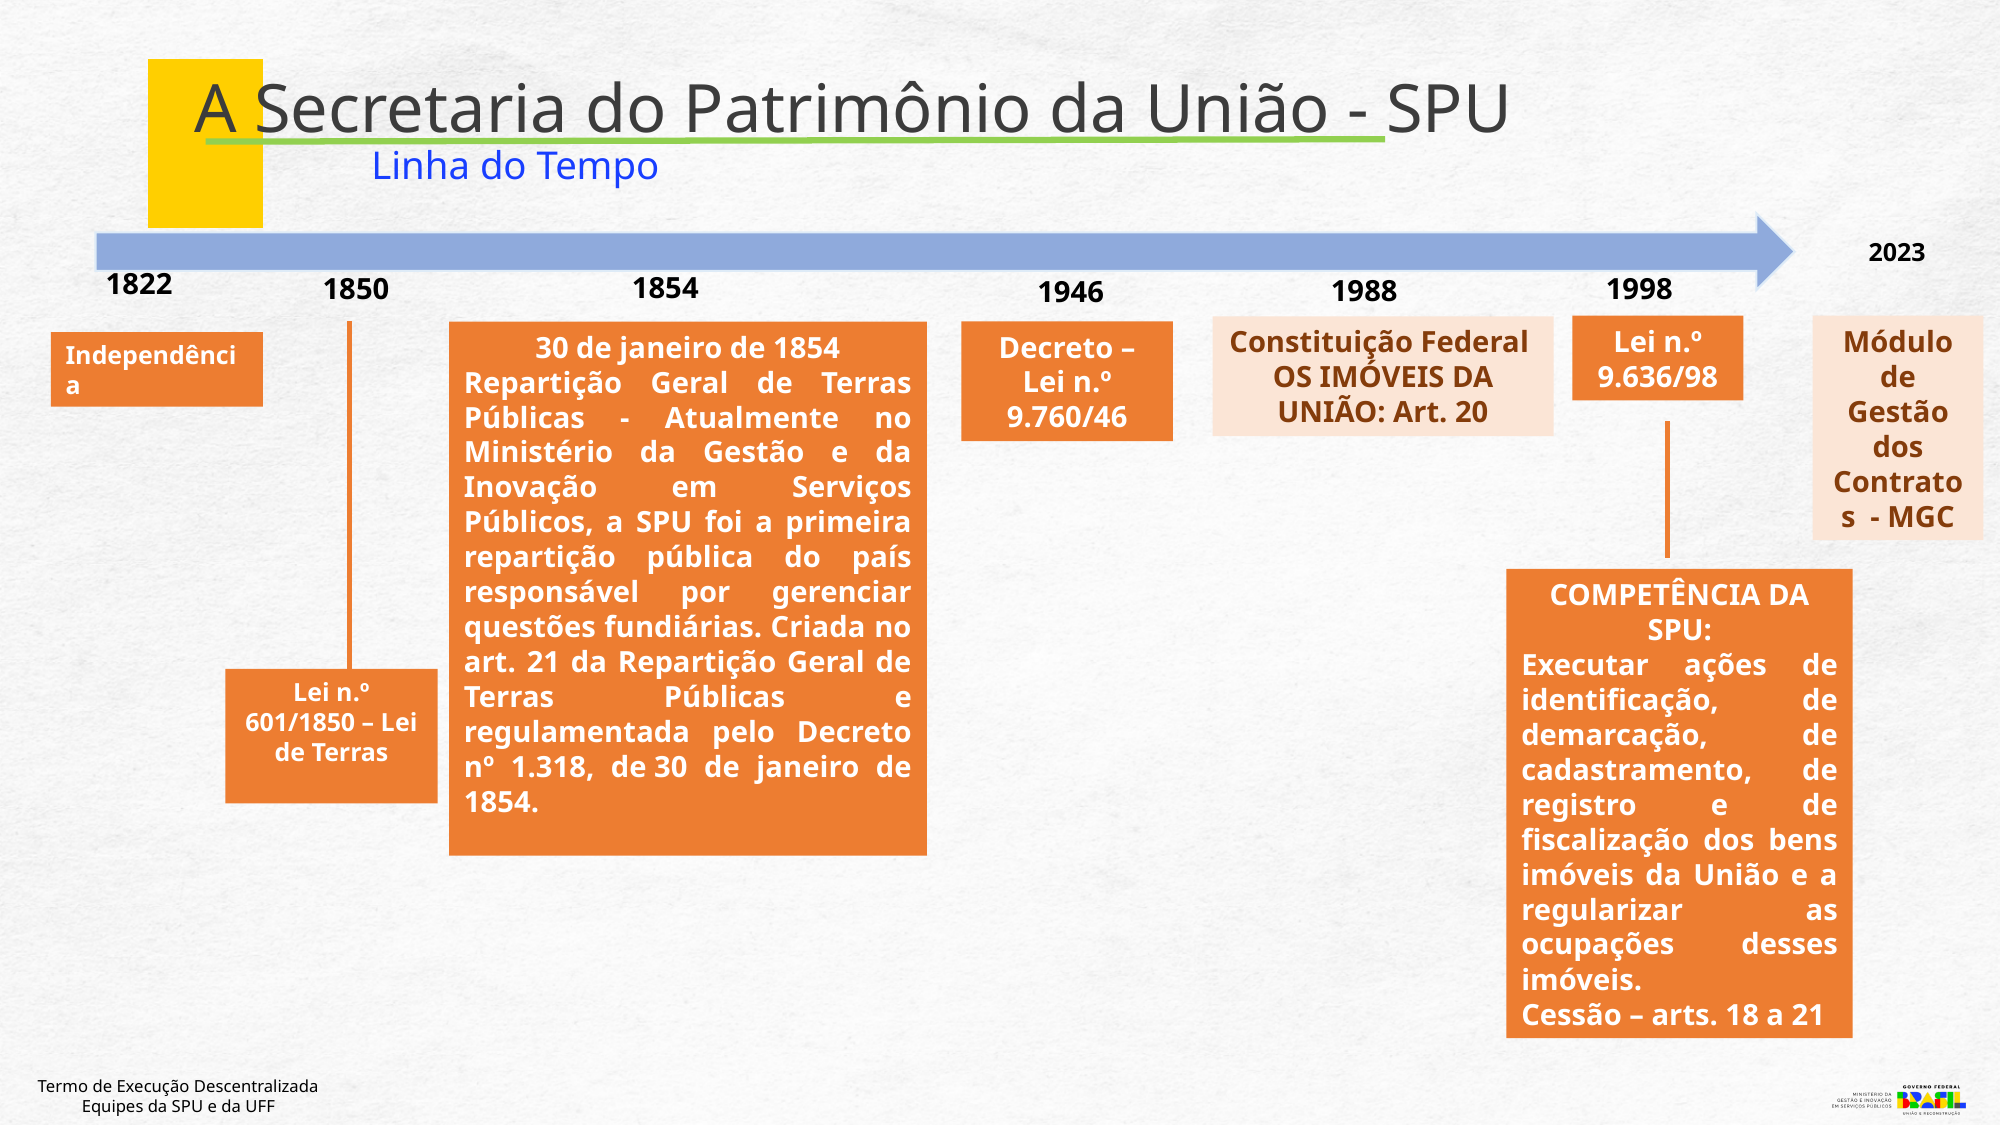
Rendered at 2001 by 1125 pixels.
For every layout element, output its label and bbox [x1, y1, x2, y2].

picture [0, 0, 2000, 1125]
text_box [147, 59, 264, 229]
